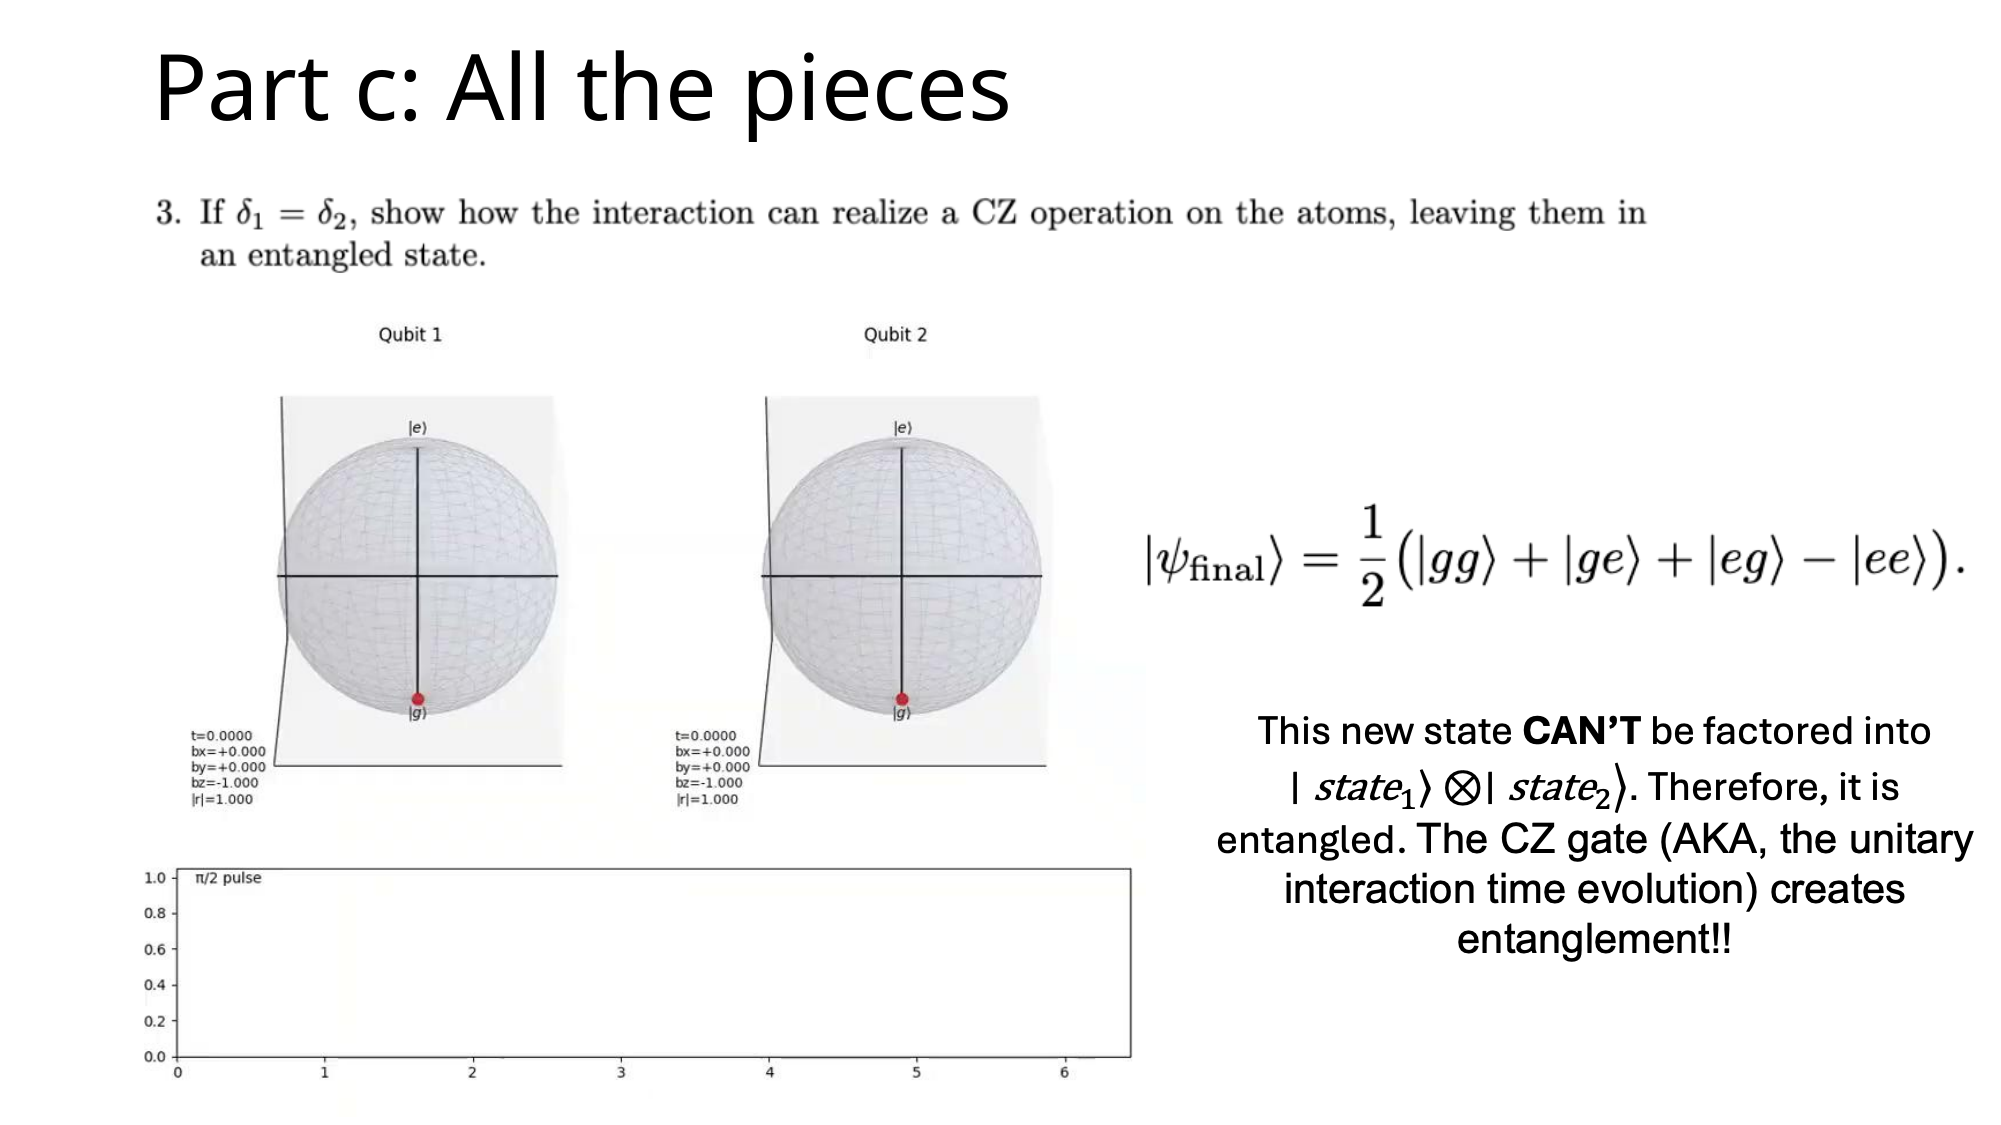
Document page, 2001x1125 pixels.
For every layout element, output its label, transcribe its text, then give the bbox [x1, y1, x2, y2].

picture [97, 155, 2000, 1118]
title Part c: All the pieces [137, 0, 1863, 200]
text_box [1175, 699, 2000, 974]
